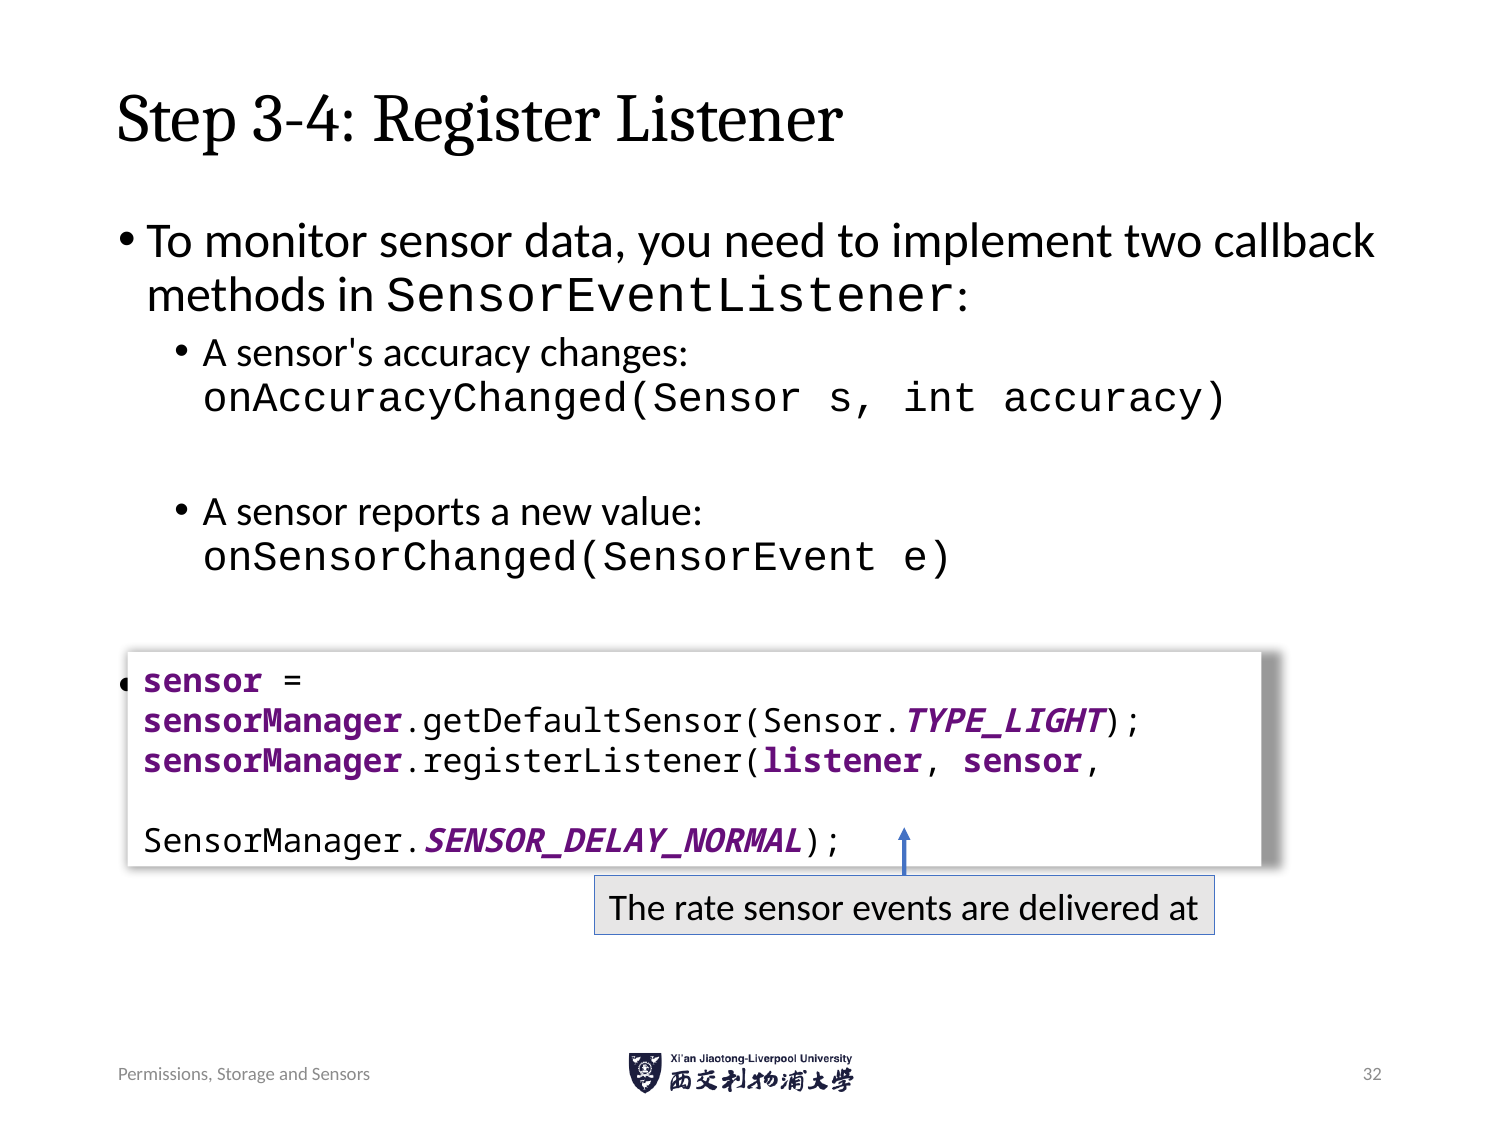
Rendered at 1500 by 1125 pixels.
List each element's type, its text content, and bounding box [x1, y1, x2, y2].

text_box The rate sensor events are delivered at [594, 875, 1215, 935]
title Step 3-4: Register Listener [103, 59, 1397, 178]
picture [625, 1049, 857, 1096]
text_box sensor = sensorManager.getDefaultSensor(Sensor.TYPE_LIGHT); sensorManager.registerListener(listener, sensor, SensorManager.SENSOR_DELAY_NORMAL); [127, 651, 1262, 867]
slide_number 32 [1059, 1042, 1397, 1103]
slide_number Permissions, Storage and Sensors [103, 1042, 441, 1103]
list To monitor sensor data, you need to implement two callback methods in SensorEventListener: A sensor's accuracy changes: onAccuracyChanged(Sensor s, int accuracy) A sensor reports a new value: onSensorChanged(SensorEvent e) Then, register the listener with sampling rate. [103, 206, 1397, 1014]
